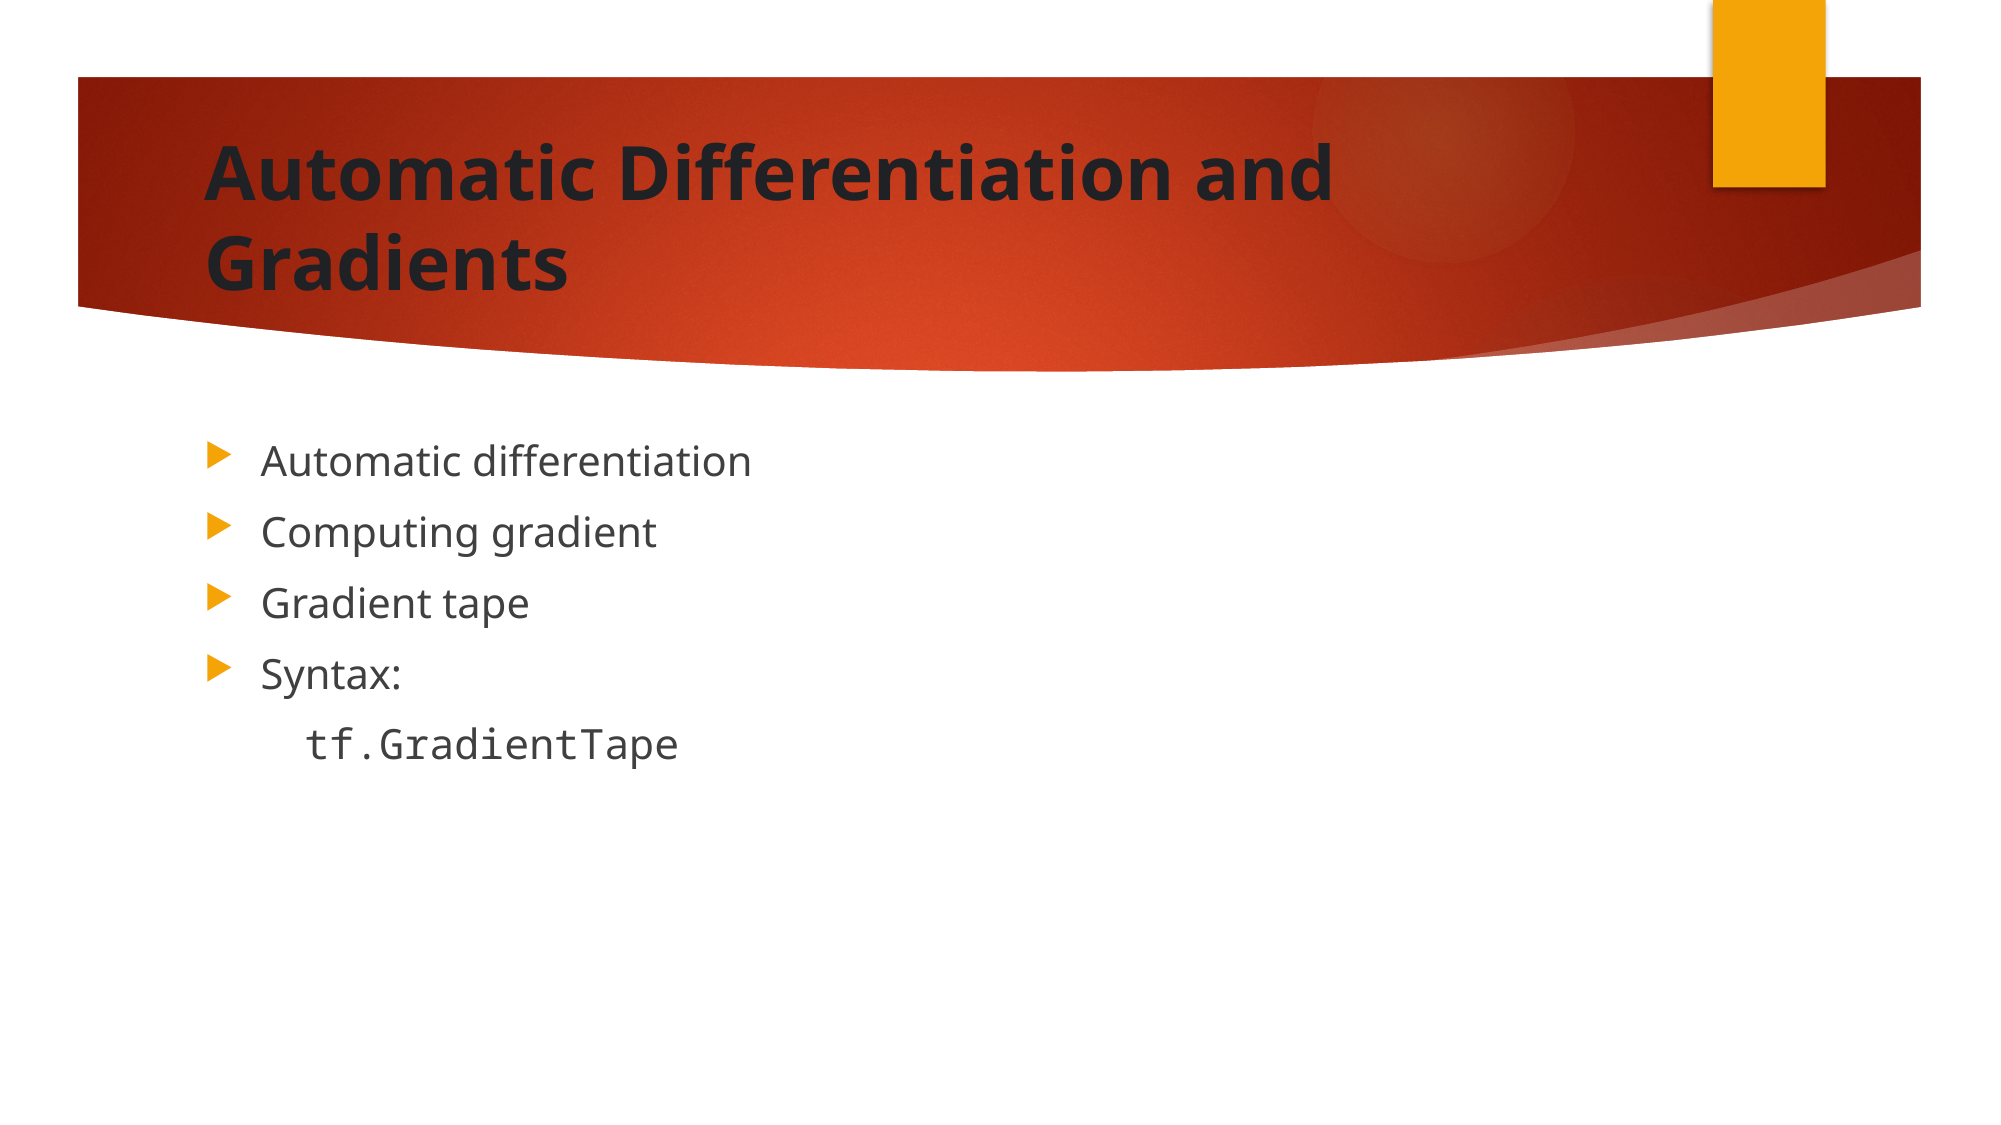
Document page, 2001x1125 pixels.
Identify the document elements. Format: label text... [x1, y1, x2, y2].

list Automatic differentiation Computing gradient Gradient tape Syntax: tf.GradientTape [189, 427, 1627, 988]
title Automatic Differentiation and Gradients [189, 155, 1627, 275]
